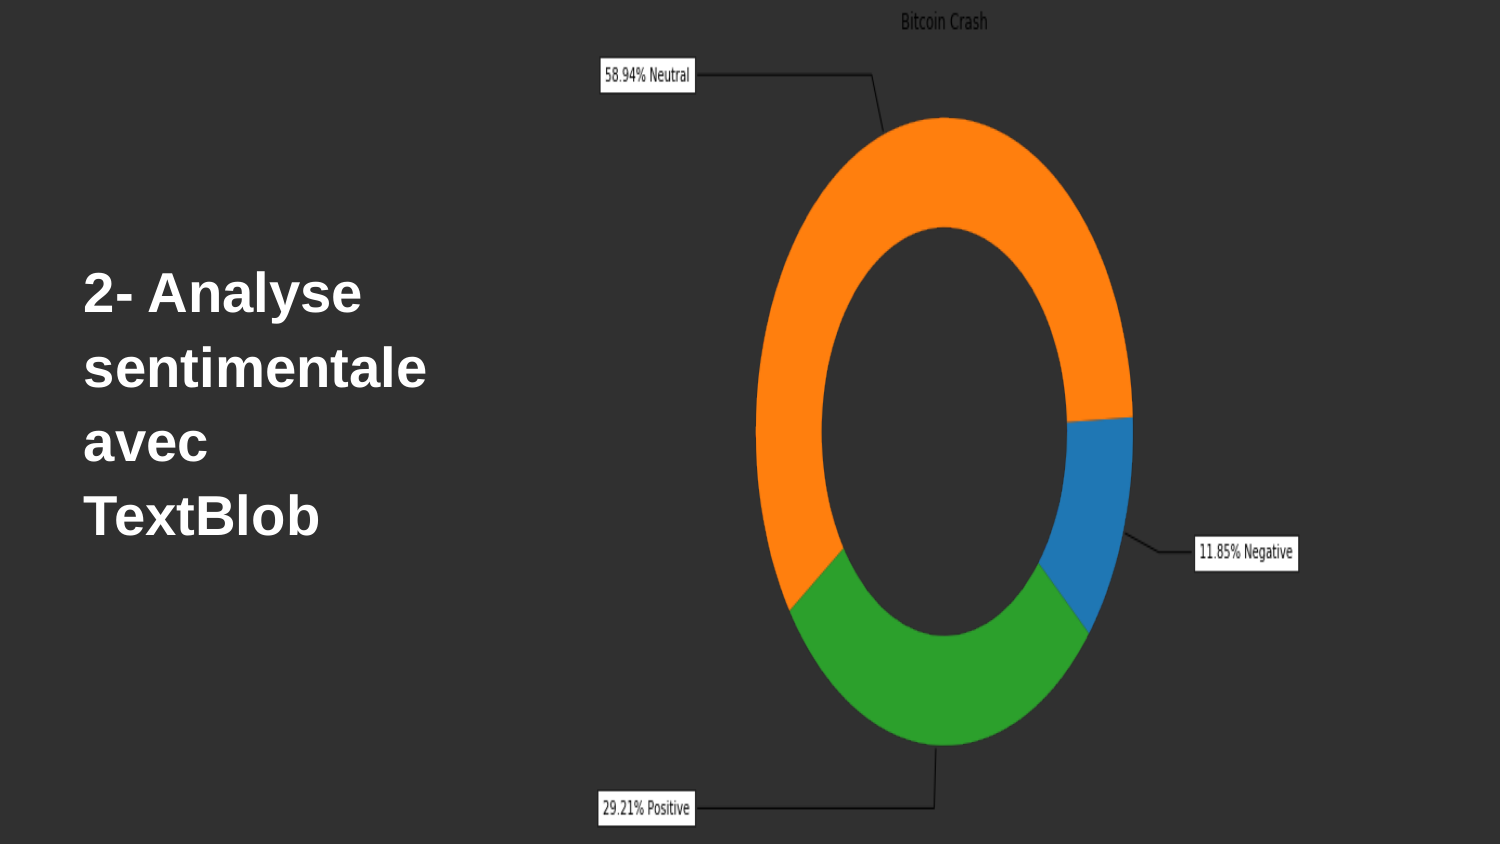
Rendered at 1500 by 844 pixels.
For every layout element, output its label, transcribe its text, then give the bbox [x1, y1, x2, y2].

text_box 2- Analyse sentimentale avec TextBlob [72, 341, 383, 558]
picture [388, 0, 1500, 844]
